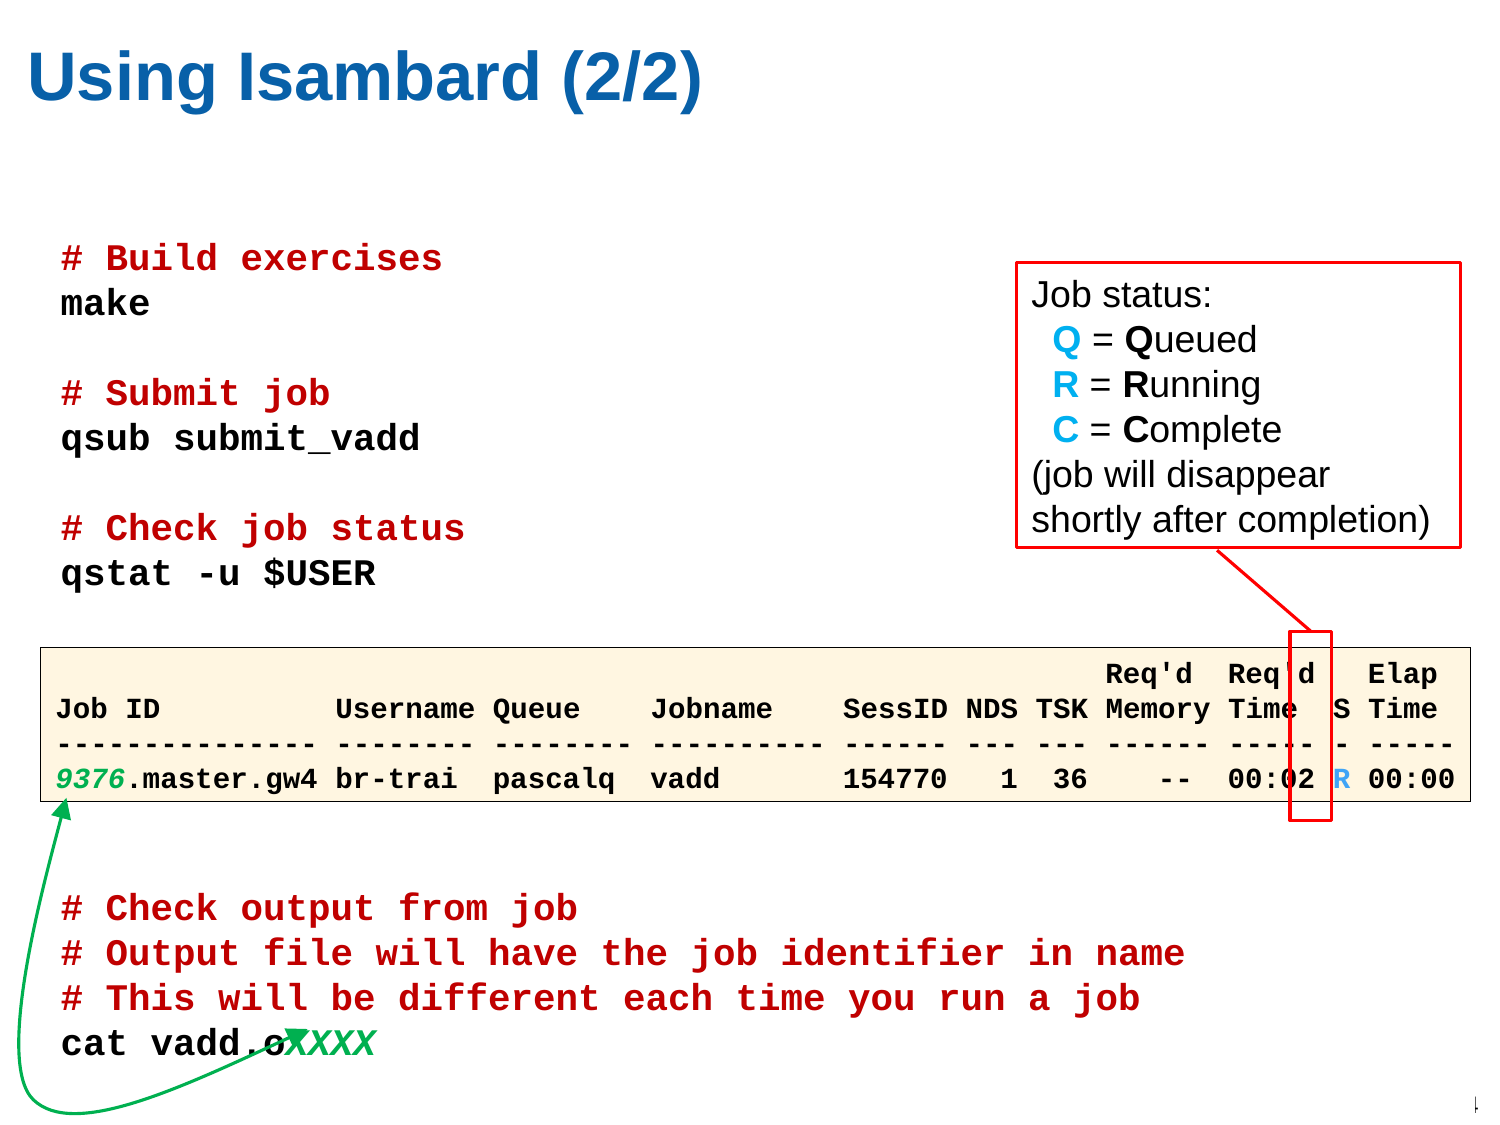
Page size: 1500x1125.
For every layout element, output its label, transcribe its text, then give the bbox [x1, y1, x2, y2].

slide_number 14 [1401, 1081, 1493, 1125]
text_box [18, 797, 308, 1114]
text_box Req'd Req'd Elap Job ID Username Queue Jobname SessID NDS TSK Memory Time S Time --------------- -------- -------- ---------- ------ --- --- ------ ----- - ----- 9376.master.gw4 br-trai pascalq vadd 154770 1 36 -- 00:02 R 00:00 [1332, 647, 1471, 802]
text_box Req'd Req'd Elap Job ID Username Queue Jobname SessID NDS TSK Memory Time S Time --------------- -------- -------- ---------- ------ --- --- ------ ----- - ----- 9376.master.gw4 br-trai pascalq vadd 154770 1 36 -- 00:02 R 00:00 [40, 647, 1289, 802]
text_box Job status: Q = Queued R = Running C = Complete (job will disappear shortly after completion) [1016, 262, 1461, 548]
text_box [1216, 550, 1311, 632]
title Using Isambard (2/2) [27, 31, 1379, 178]
text_box # Build exercises make # Submit job qsub submit_vadd # Check job status qstat -u $USER # Check output from job # Output file will have the job identifier in name # This will be different each time you run a job cat vadd.oXXXX [45, 180, 1475, 1116]
text_box [1289, 631, 1332, 821]
